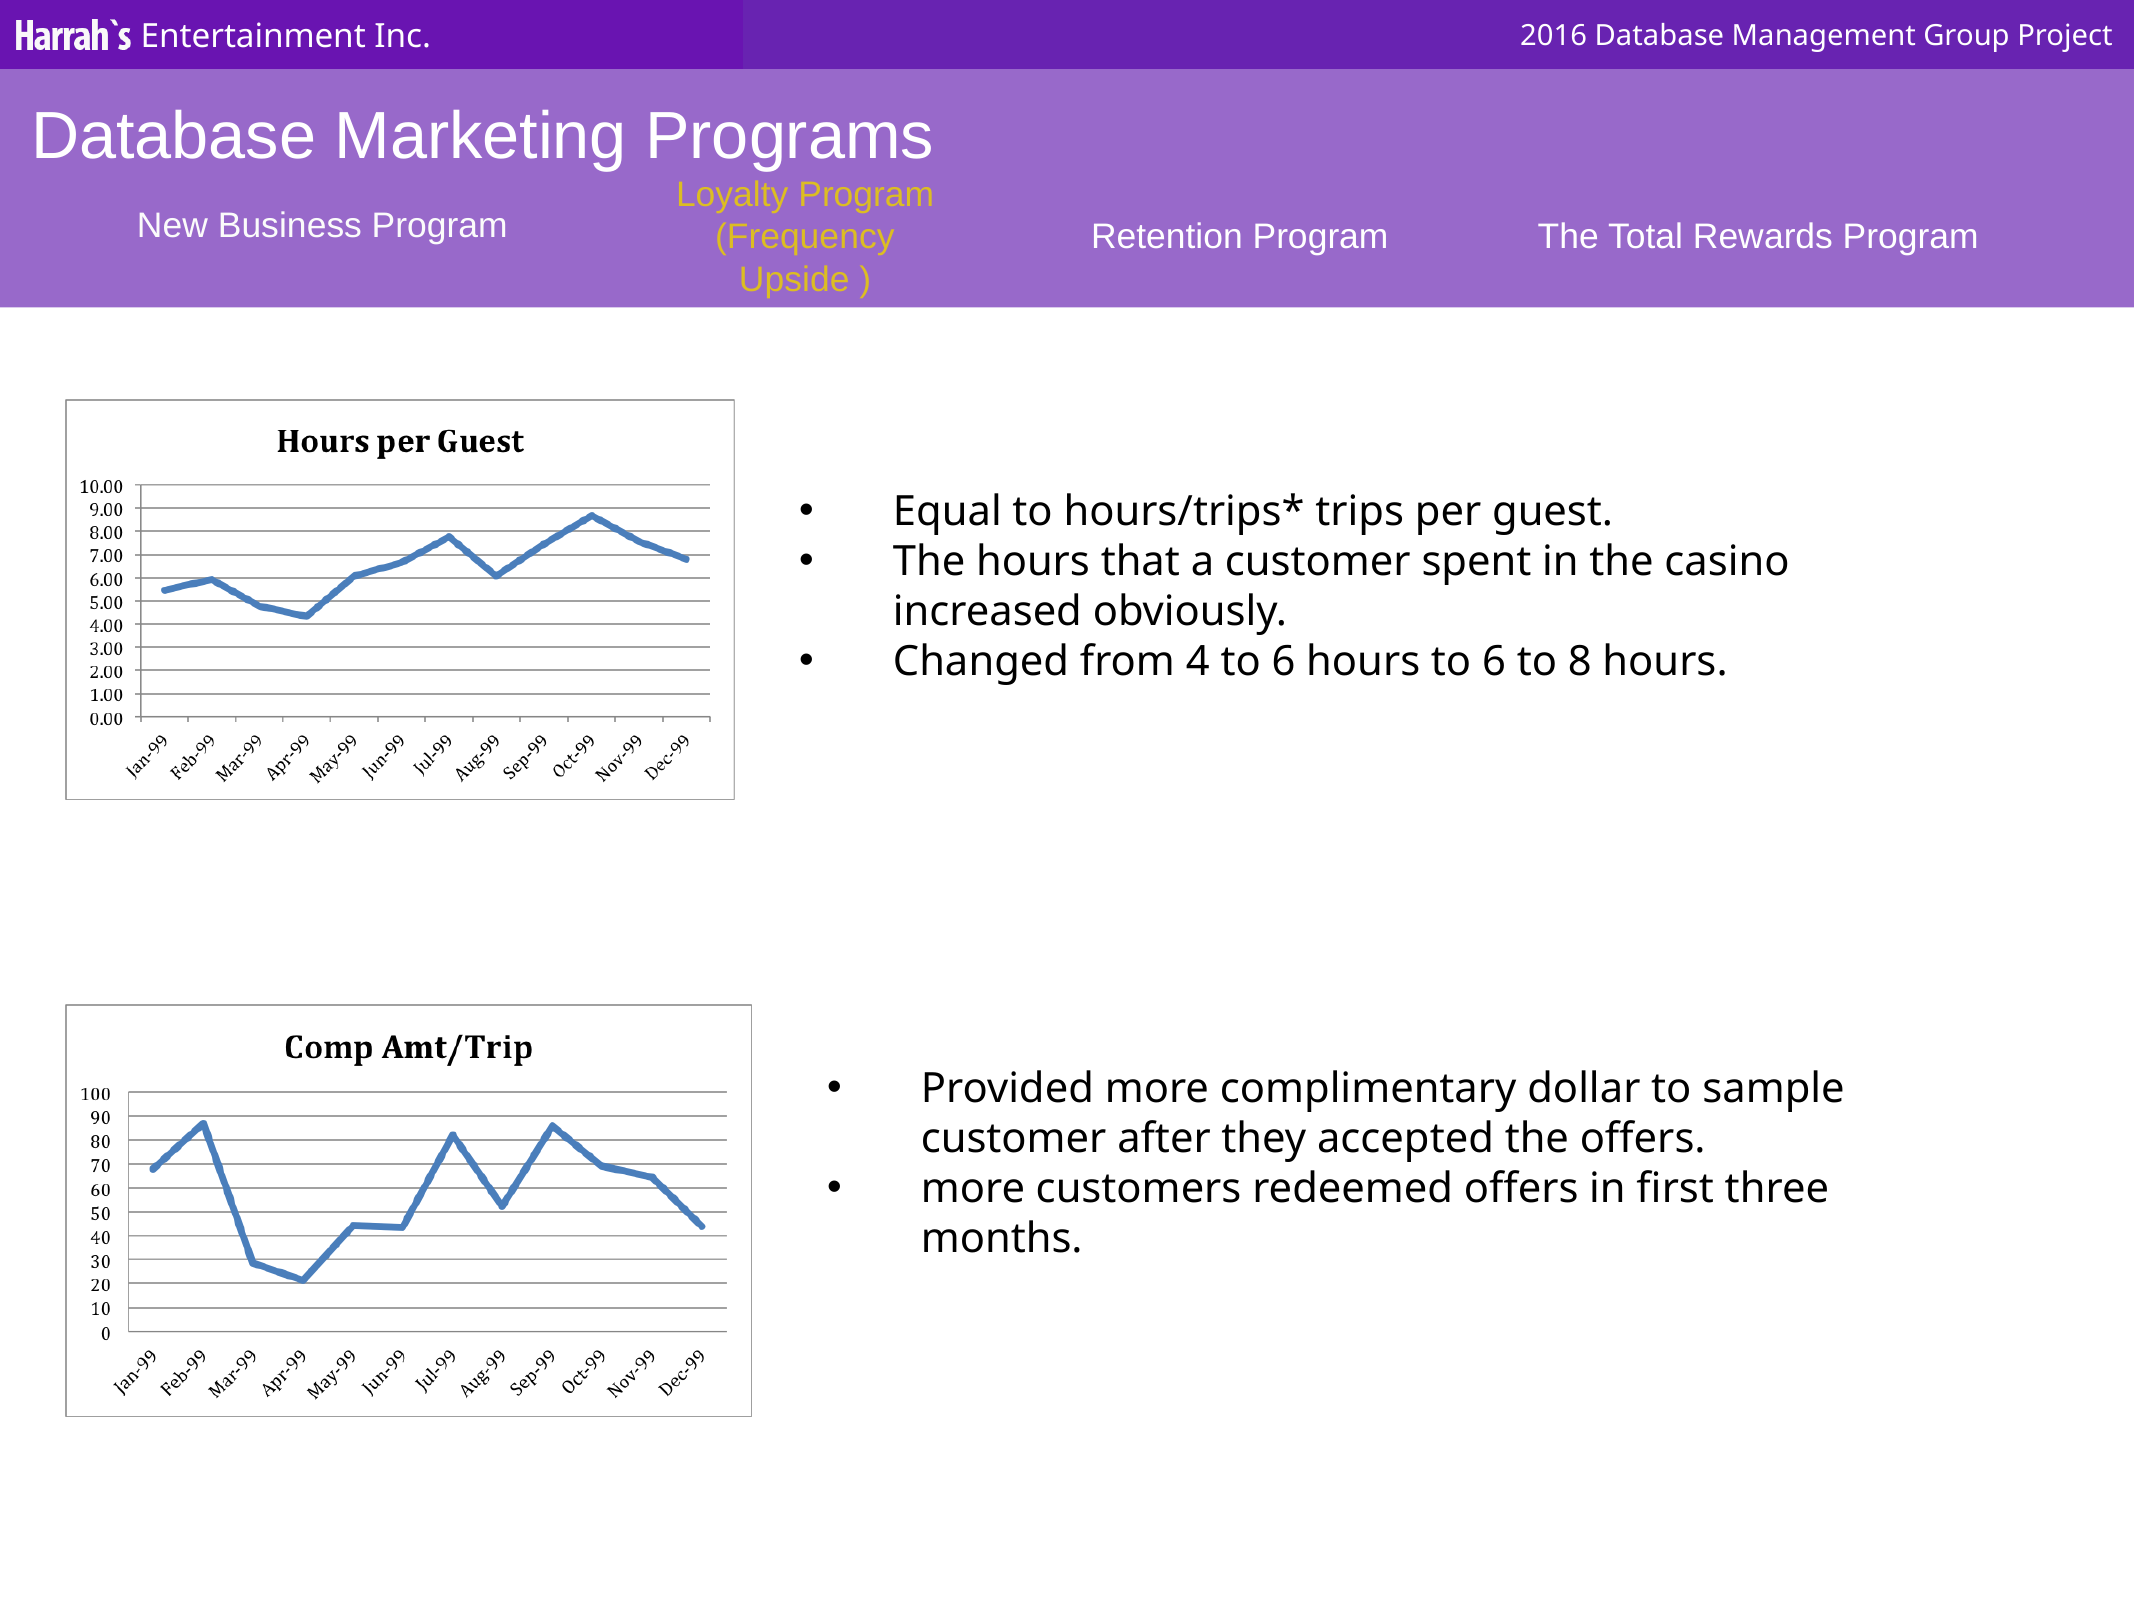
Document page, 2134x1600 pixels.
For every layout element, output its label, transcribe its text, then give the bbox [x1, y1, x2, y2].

text_box Equal to hours/trips* trips per guest. The hours that a customer spent in the casino increased obviously. Changed from 4 to 6 hours to 6 to 8 hours. [784, 476, 1852, 692]
text_box Loyalty Program (Frequency Upside ) [652, 162, 958, 307]
text_box New Business Program [59, 194, 585, 254]
text_box 2016 Database Management Group Project [1511, 8, 2122, 60]
picture [64, 399, 735, 801]
picture [0, 0, 744, 69]
text_box [0, 0, 2134, 308]
text_box The Total Rewards Program [1485, 204, 2032, 264]
text_box Provided more complimentary dollar to sample customer after they accepted the offers. more customers redeemed offers in first three months. [812, 1053, 1879, 1359]
picture [64, 1004, 752, 1417]
text_box Database Marketing Programs [0, 83, 1060, 181]
text_box Retention Program [1064, 204, 1416, 264]
